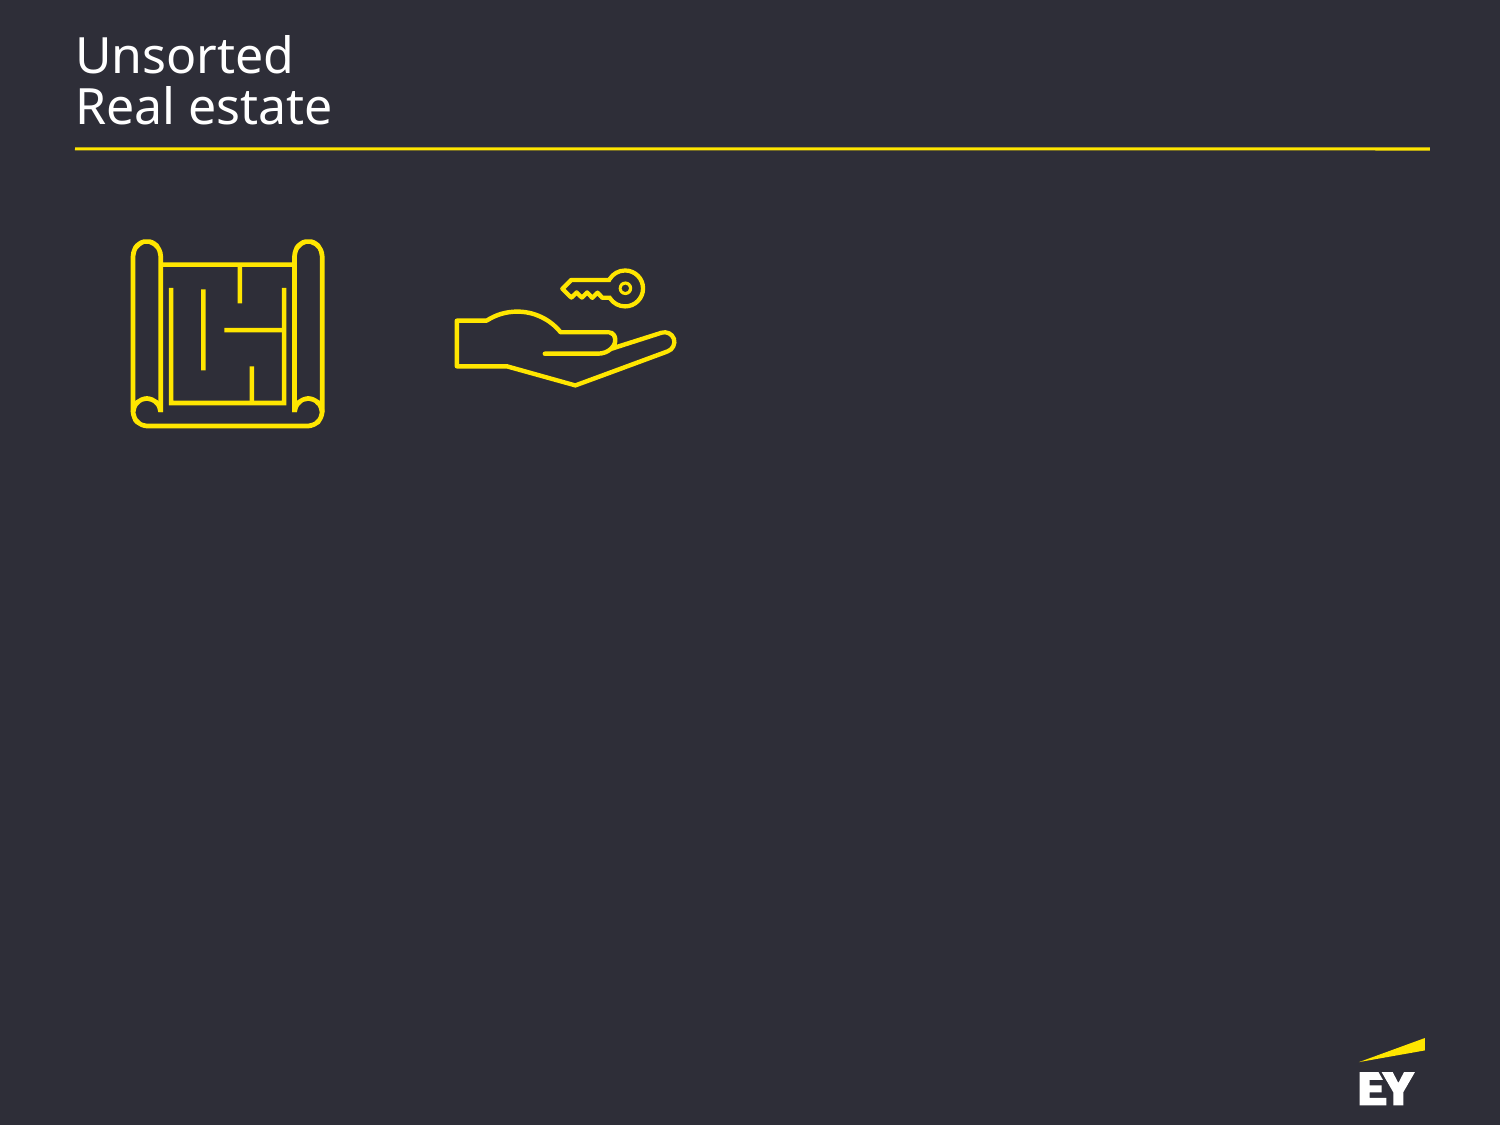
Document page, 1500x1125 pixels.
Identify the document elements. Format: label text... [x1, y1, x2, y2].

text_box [454, 268, 678, 388]
title Unsorted Real estate [75, 33, 1425, 131]
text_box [130, 239, 325, 429]
